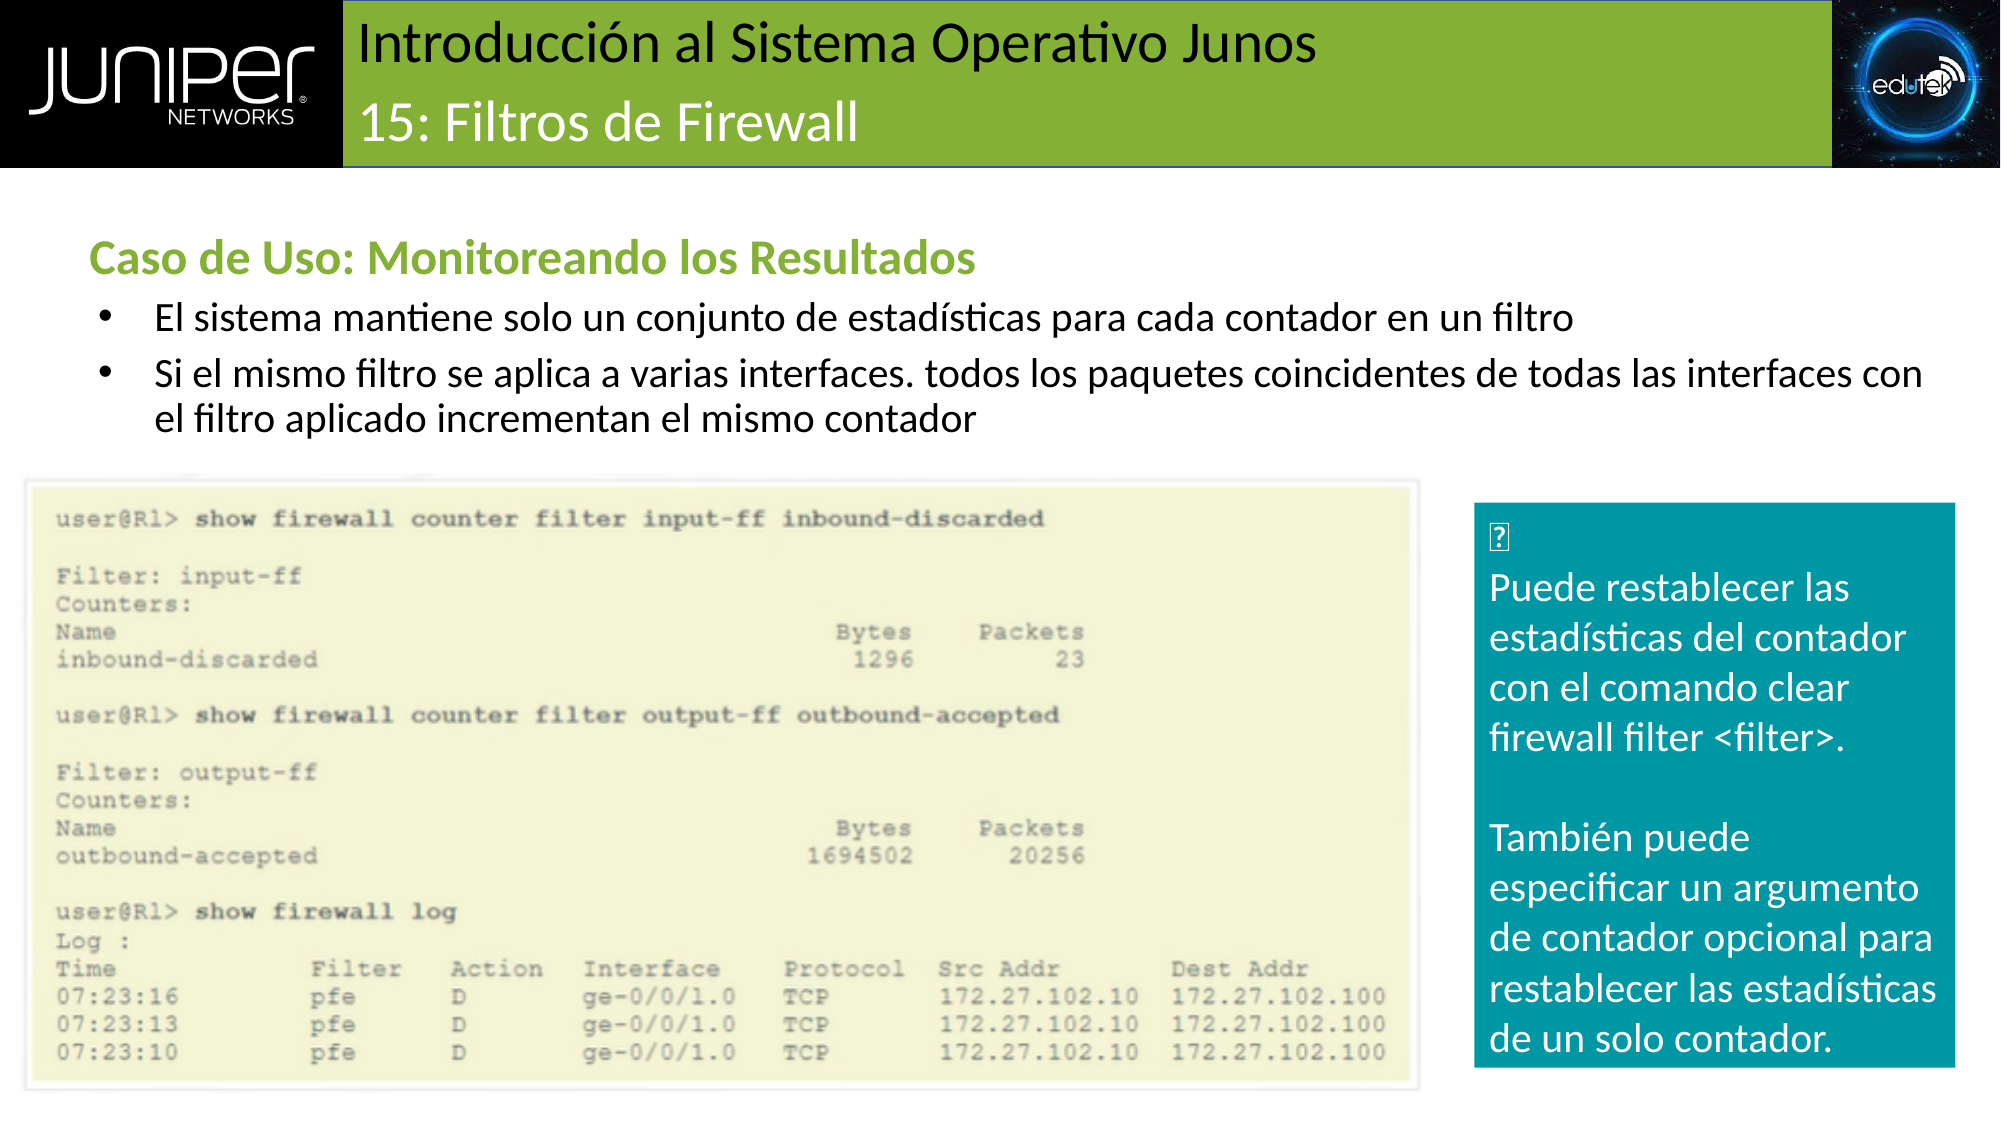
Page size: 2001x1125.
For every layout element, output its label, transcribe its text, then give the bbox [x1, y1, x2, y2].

picture [0, 0, 343, 168]
picture [1832, 84, 2000, 168]
text_box 📓 Puede restablecer las estadísticas del contador con el comando clear firewall filter <filter>. También puede especificar un argumento de contador opcional para restablecer las estadísticas de un solo contador. [1474, 502, 1956, 1068]
title Introducción al Sistema Operativo Junos [342, 3, 2000, 84]
picture [20, 473, 1421, 1093]
list Caso de Uso: Monitoreando los Resultados El sistema mantiene solo un conjunto de estadísticas para cada contador en un filtro Si el mismo filtro se aplica a varias interfaces. todos los paquetes coincidentes de todas las interfaces con el filtro aplicado incrementan el mismo contador [74, 223, 1949, 938]
list 15: Filtros de Firewall [342, 83, 1606, 168]
